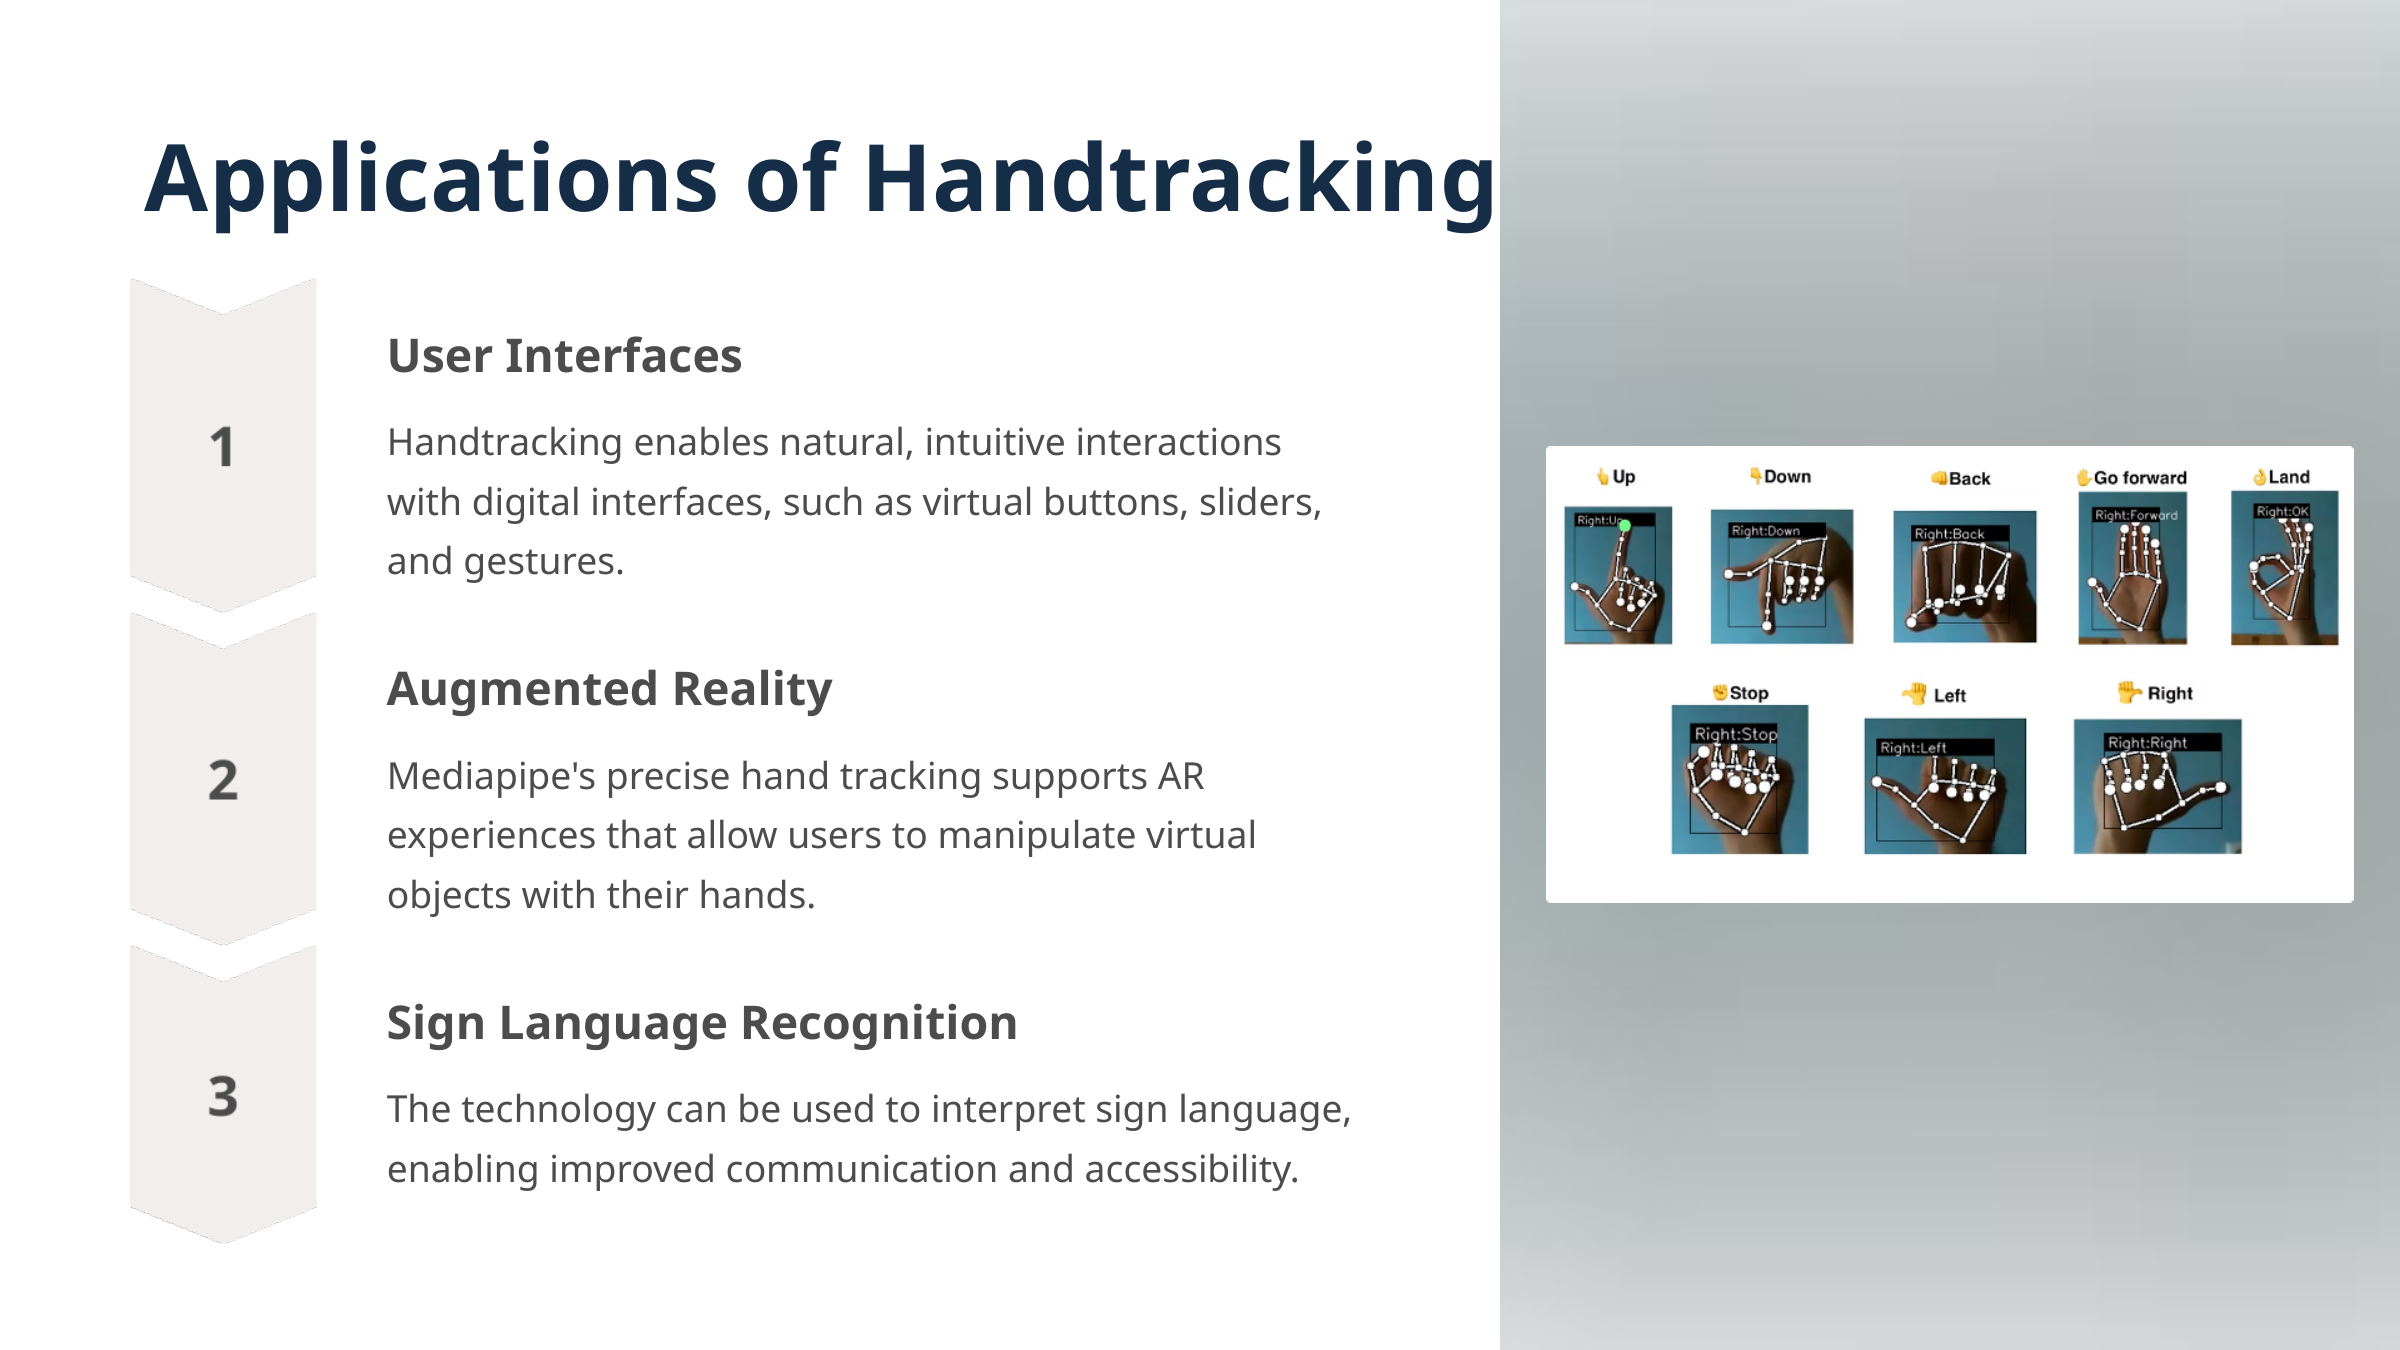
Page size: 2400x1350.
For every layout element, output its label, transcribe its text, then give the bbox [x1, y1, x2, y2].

text_box Sign Language Recognition [371, 982, 895, 1041]
text_box [0, 0, 1499, 1350]
picture [130, 278, 317, 1244]
text_box Applications of Handtracking [130, 106, 1263, 223]
text_box Augmented Reality [371, 649, 838, 708]
text_box User Interfaces [371, 315, 838, 374]
picture [1499, 0, 2400, 1350]
text_box Handtracking enables natural, intuitive interactions with digital interfaces, such as virtual buttons, sliders, and gestures. [372, 396, 1370, 575]
text_box Mediapipe's precise hand tracking supports AR experiences that allow users to manipulate virtual objects with their hands. [372, 729, 1370, 909]
text_box The technology can be used to interpret sign language, enabling improved communication and accessibility. [372, 1063, 1370, 1183]
